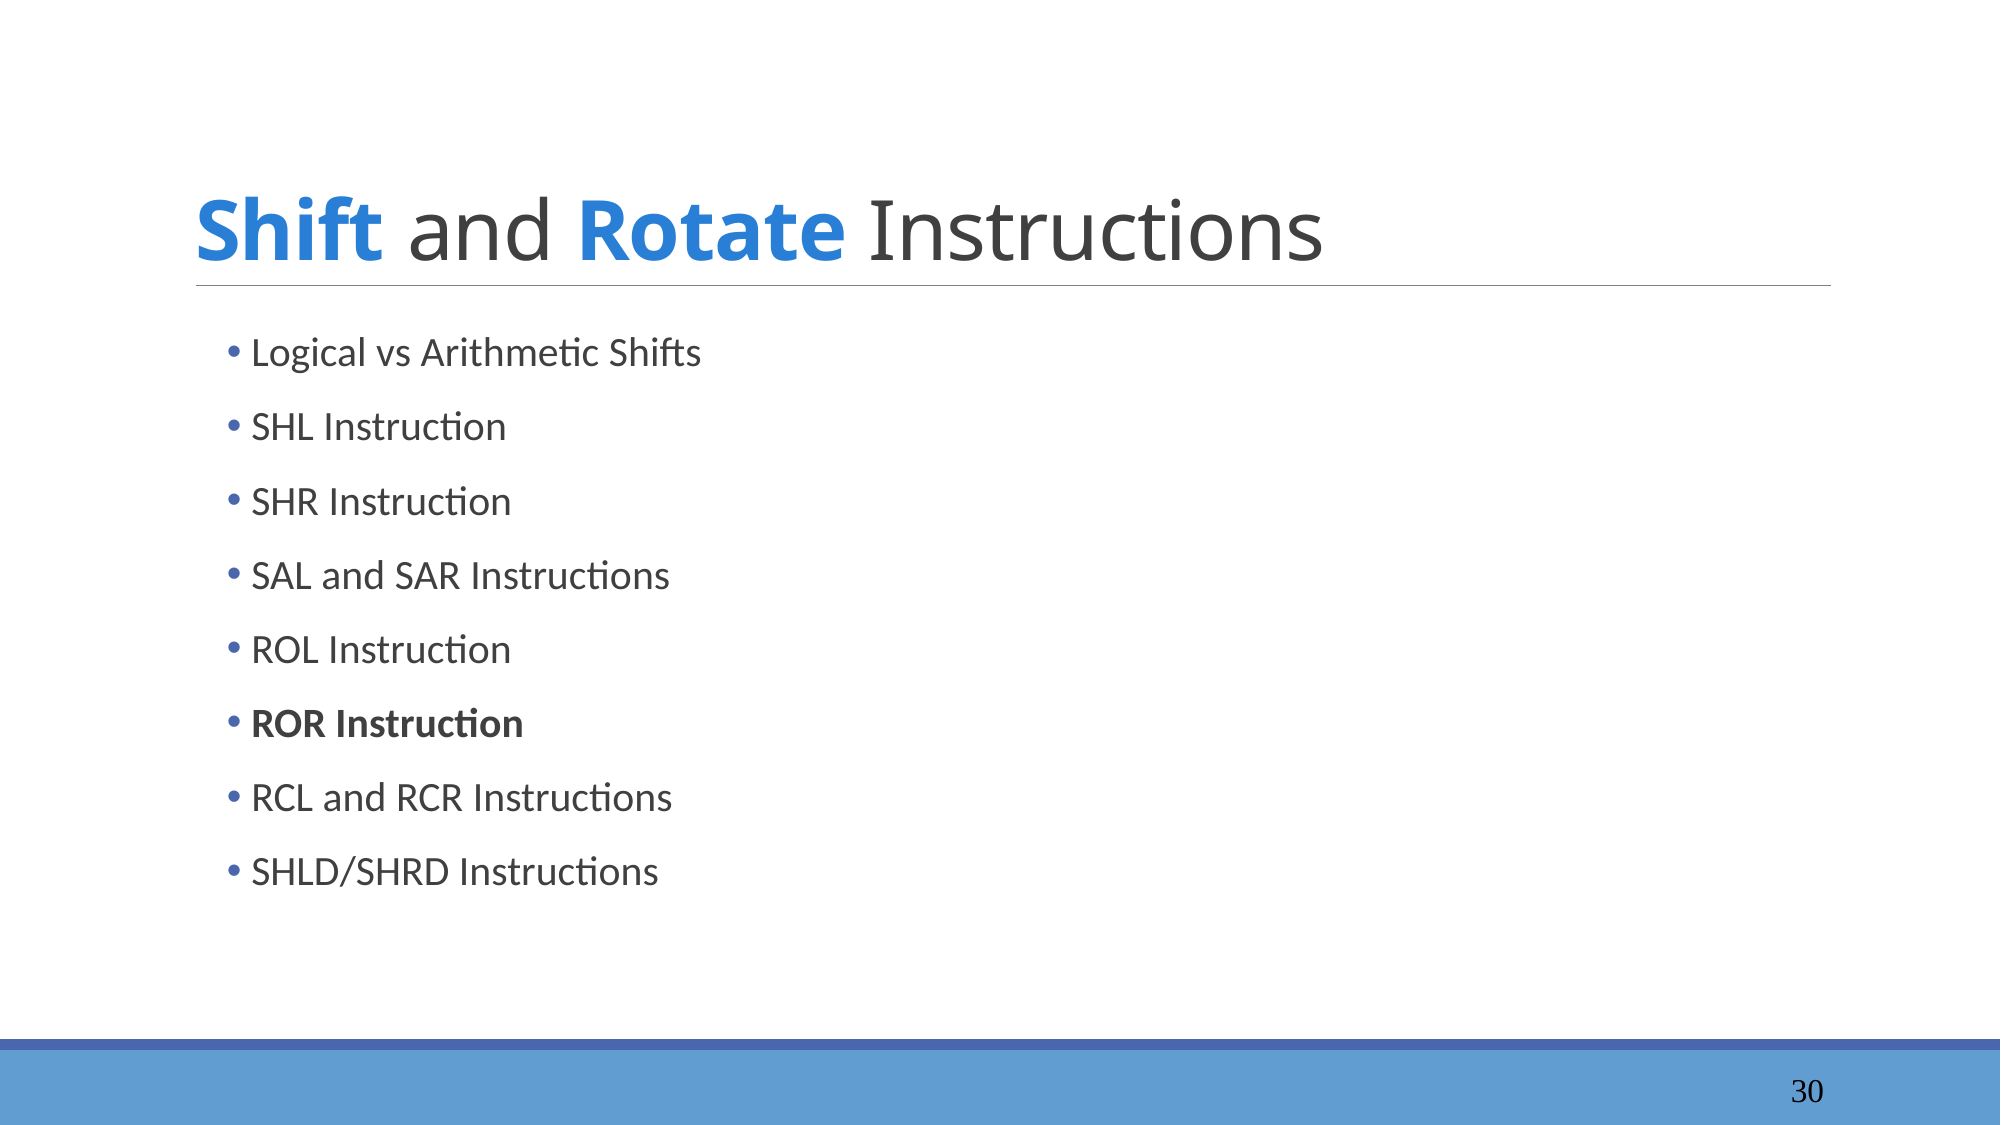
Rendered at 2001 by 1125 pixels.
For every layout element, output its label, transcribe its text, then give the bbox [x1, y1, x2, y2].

list Logical vs Arithmetic Shifts SHL Instruction SHR Instruction SAL and SAR Instructions ROL Instruction ROR Instruction RCL and RCR Instructions SHLD/SHRD Instructions [226, 323, 1277, 924]
title Shift and Rotate Instructions [180, 47, 1830, 285]
slide_number 31 [1624, 1059, 1840, 1120]
